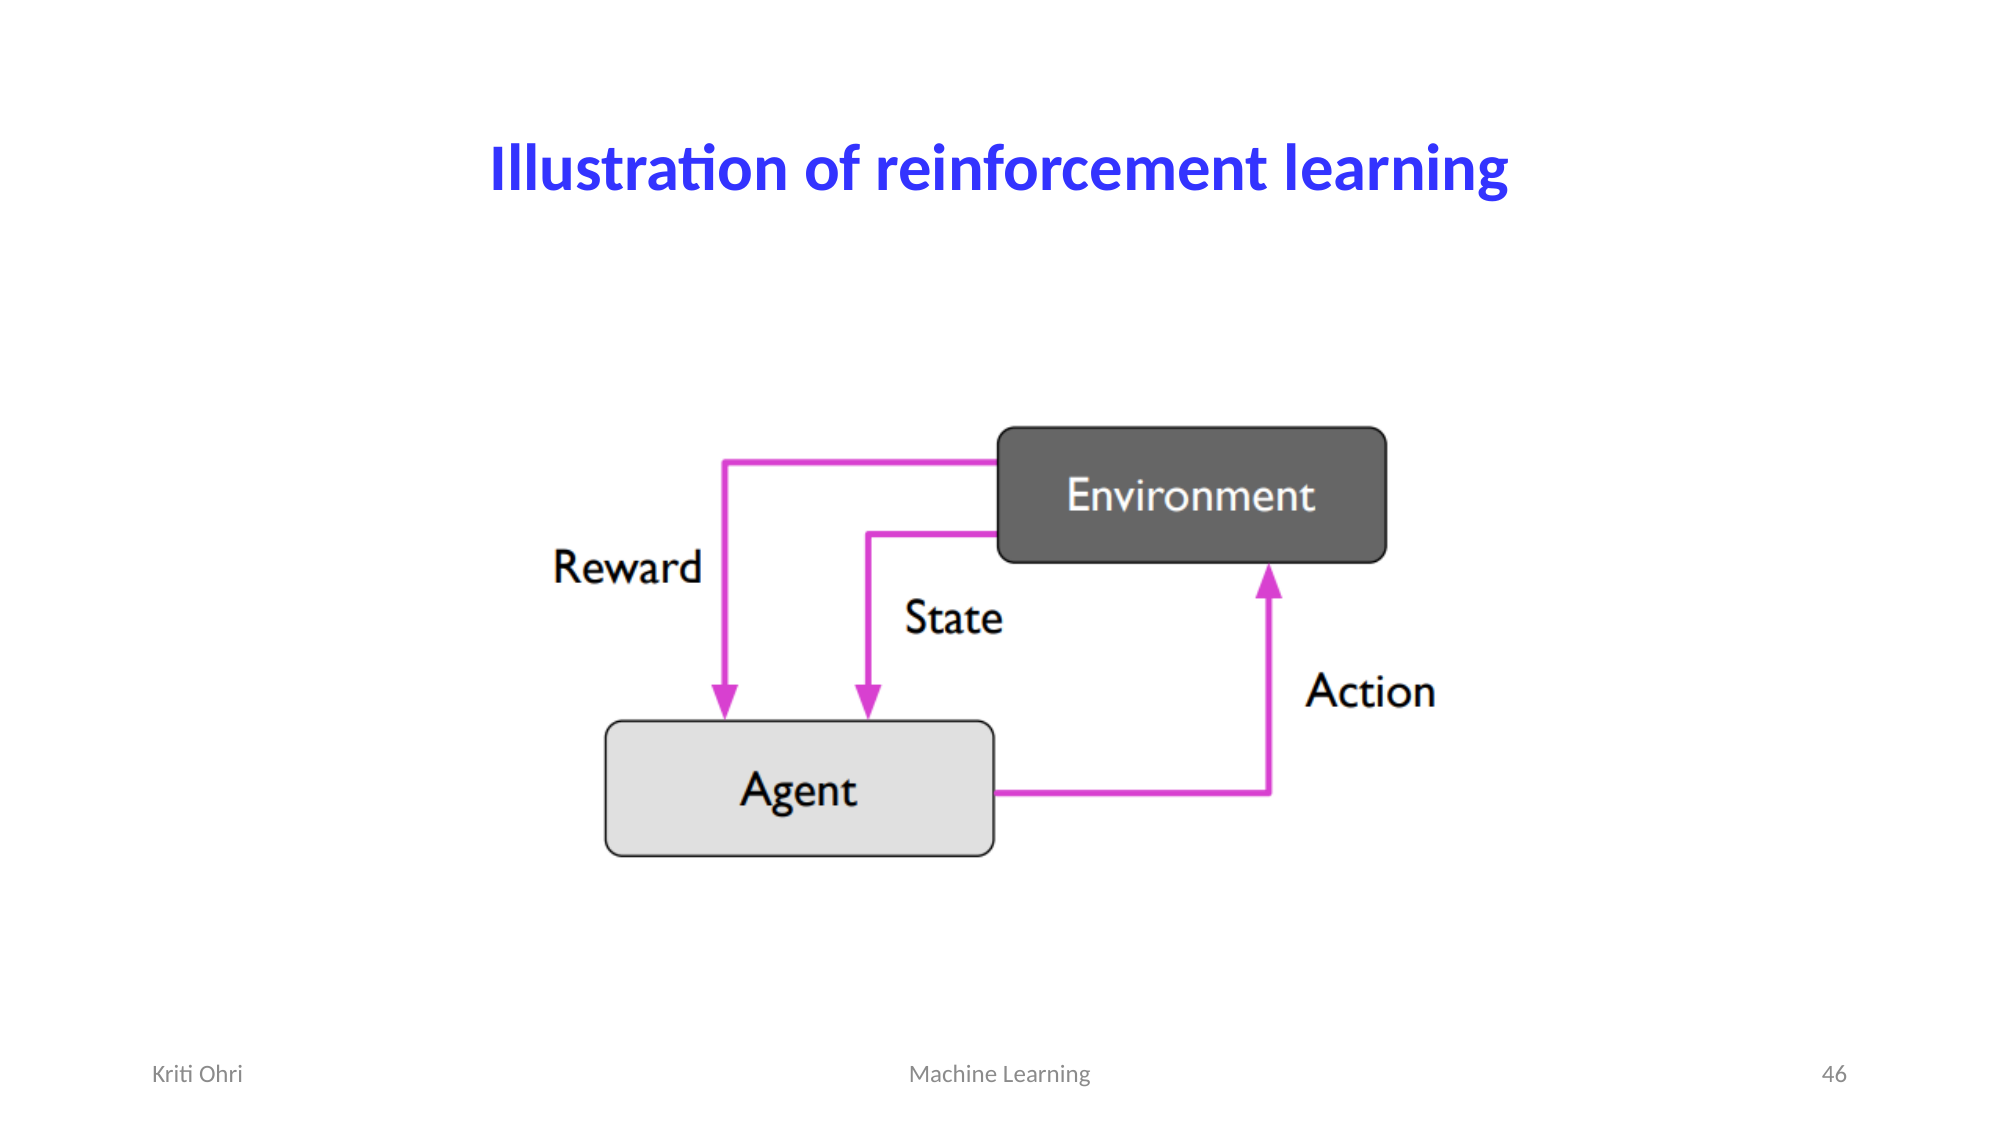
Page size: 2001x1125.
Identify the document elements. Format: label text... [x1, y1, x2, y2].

footer Machine Learning [662, 1042, 1338, 1103]
slide_number Kriti Ohri [137, 1042, 588, 1103]
slide_number 46 [1412, 1042, 1863, 1103]
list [472, 343, 1673, 881]
title Illustration of reinforcement learning [137, 59, 1863, 278]
